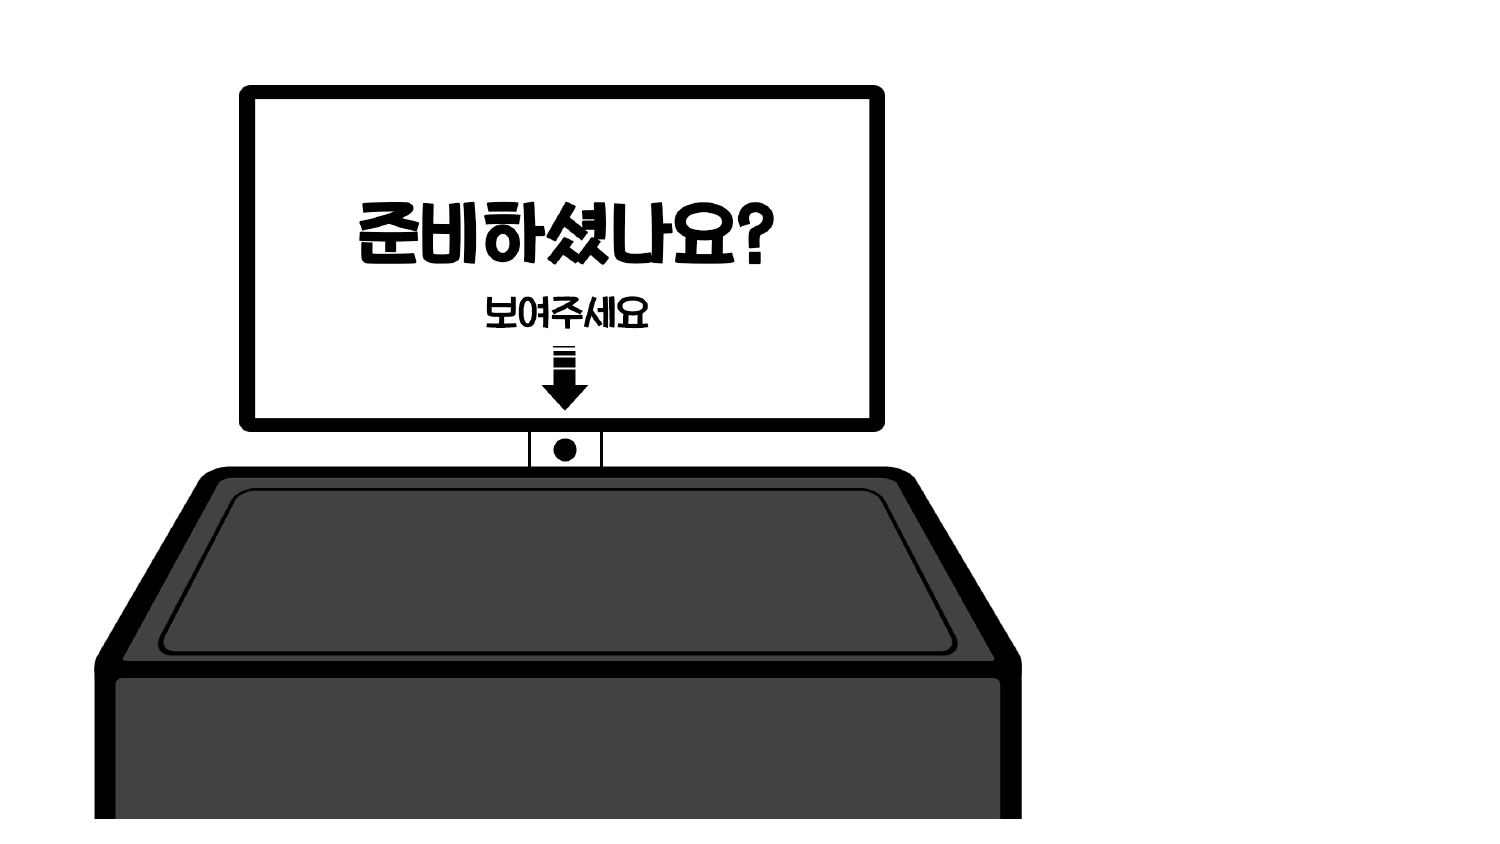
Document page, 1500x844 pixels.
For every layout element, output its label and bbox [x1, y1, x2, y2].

picture [24, 24, 1084, 819]
